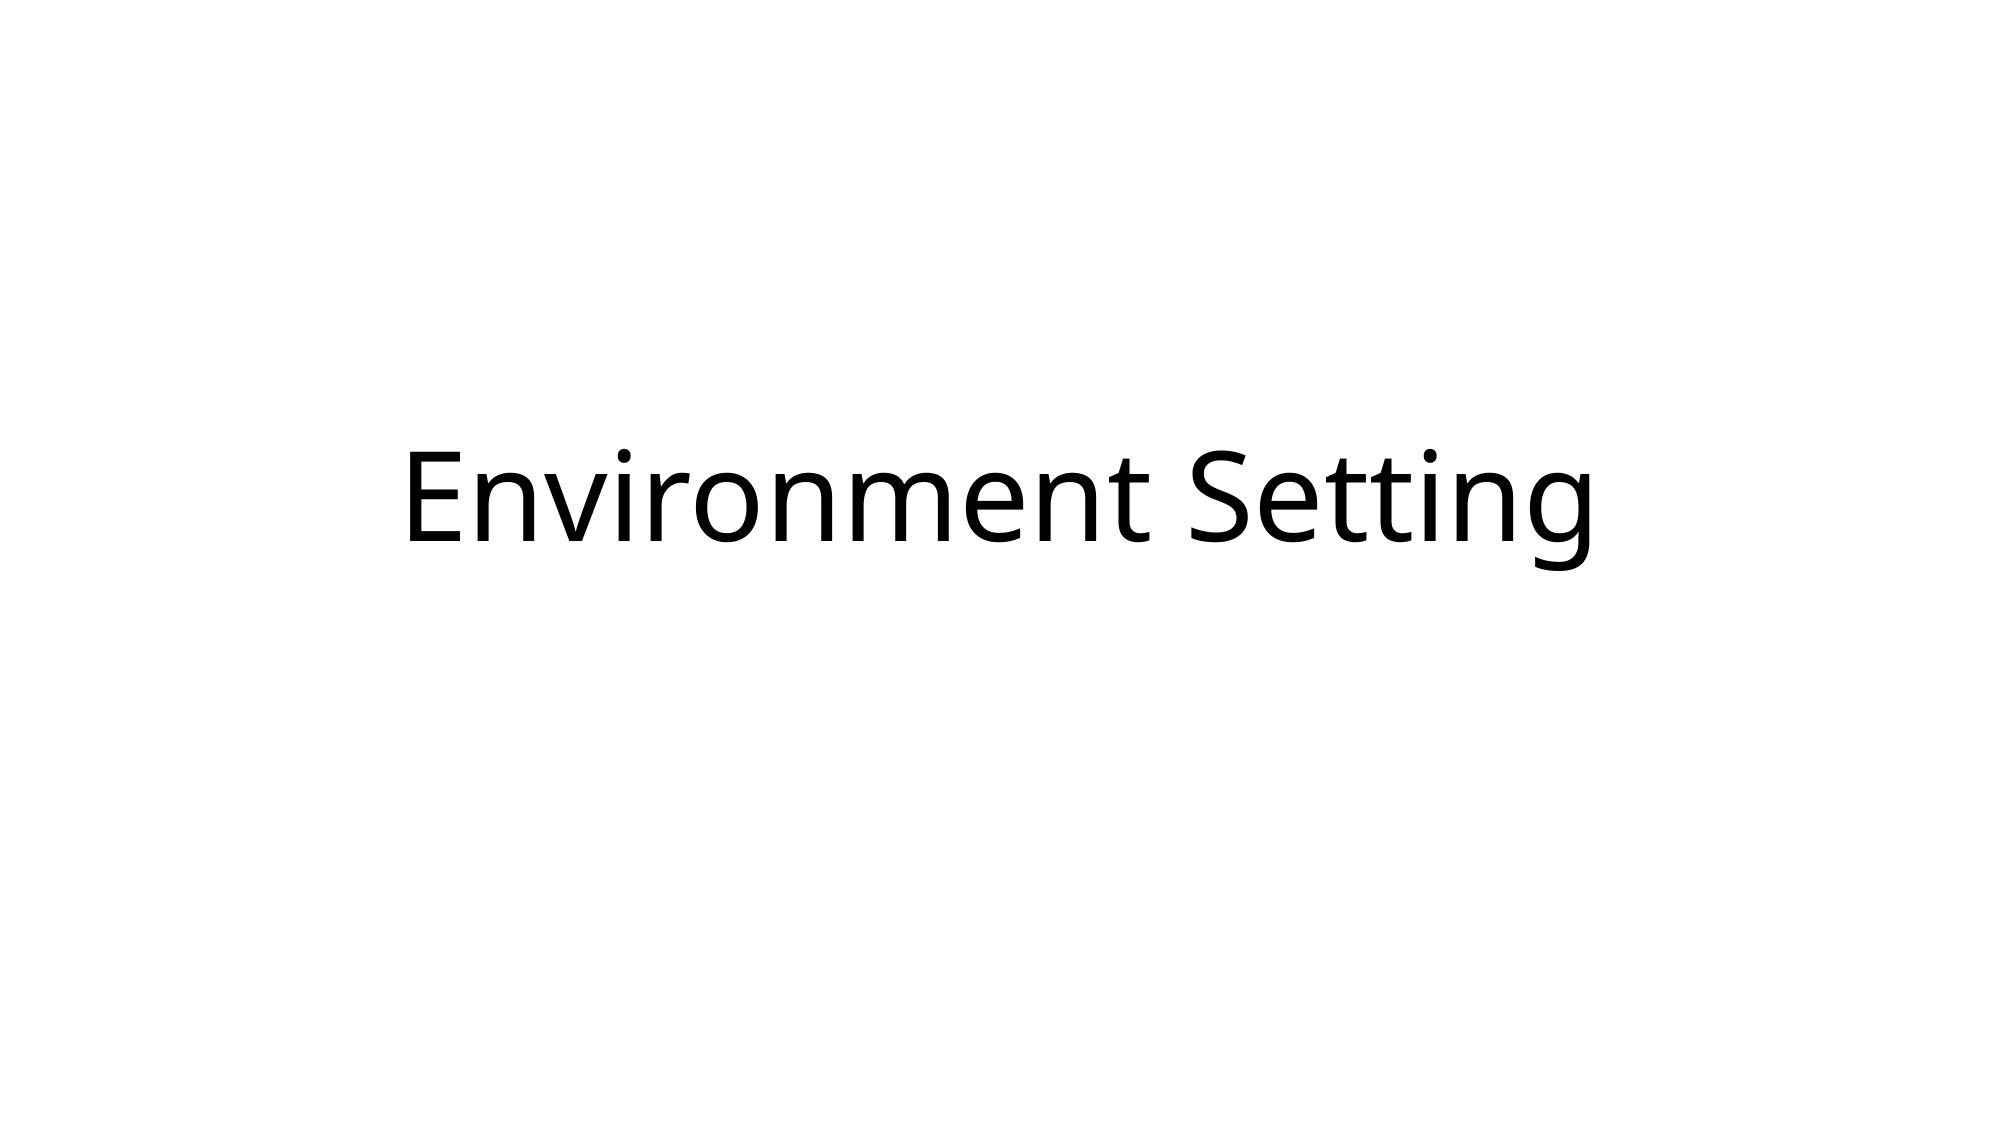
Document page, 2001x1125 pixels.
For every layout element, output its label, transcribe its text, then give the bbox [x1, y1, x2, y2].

title Environment Setting [249, 184, 1750, 576]
